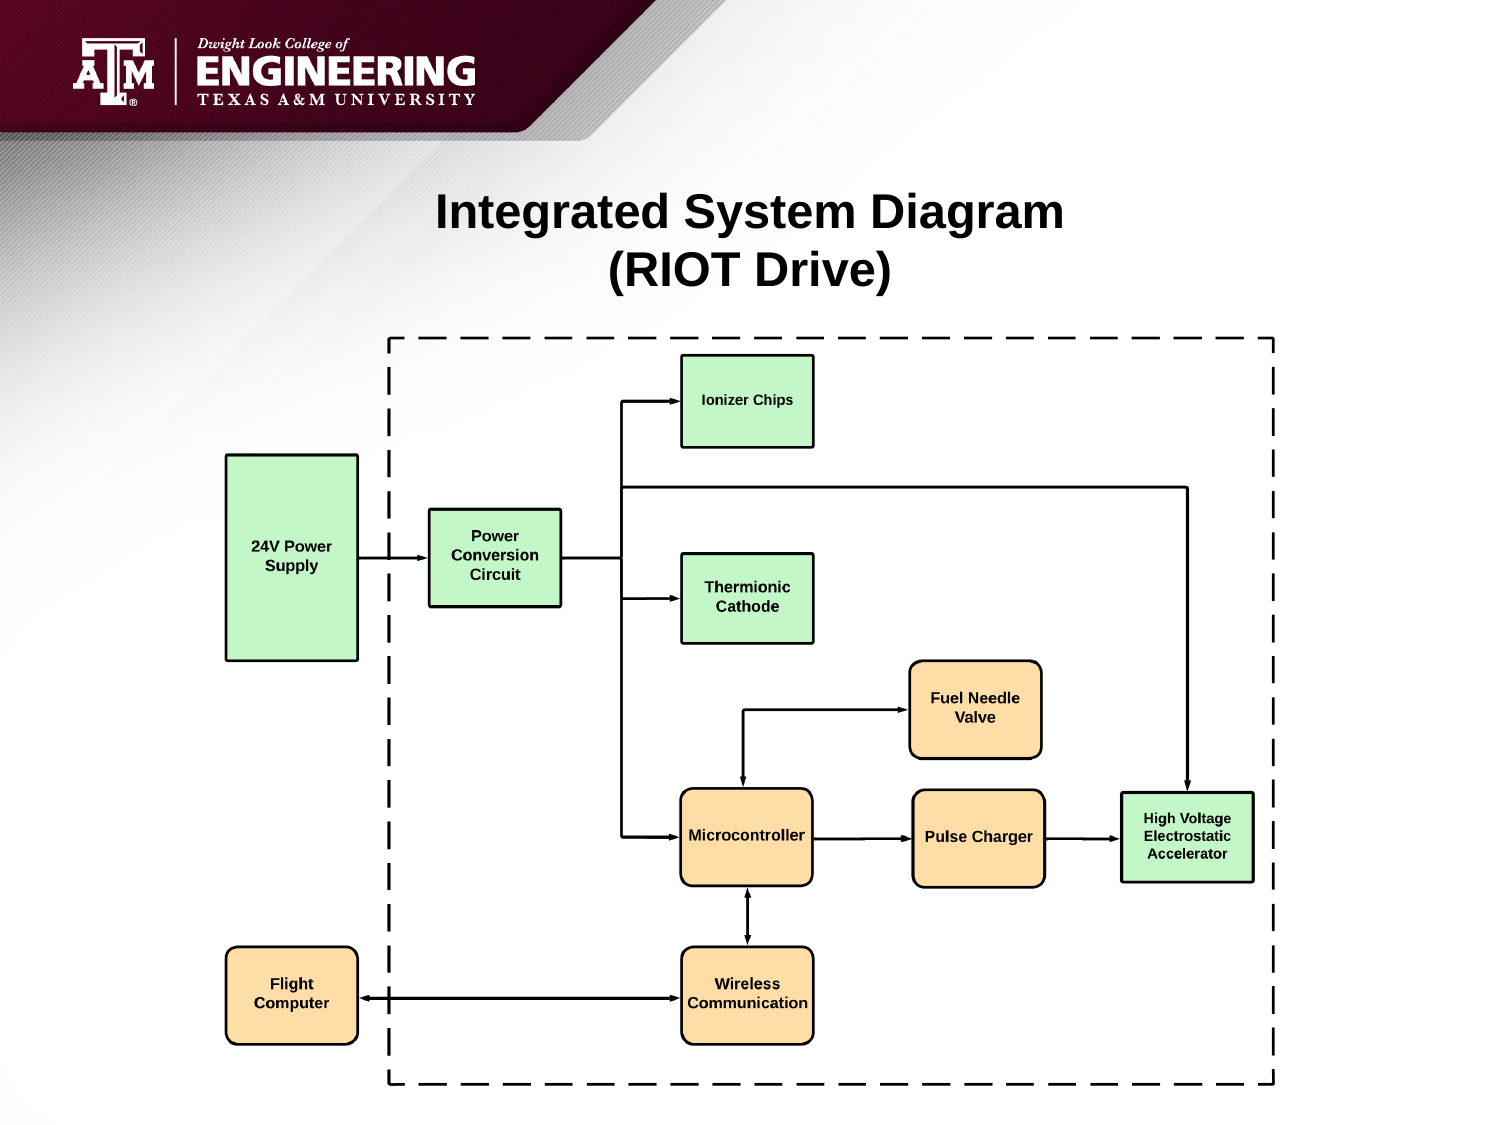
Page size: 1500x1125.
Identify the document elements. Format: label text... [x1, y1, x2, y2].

picture [0, 0, 1500, 1125]
title Integrated System Diagram (RIOT Drive) [75, 172, 1425, 304]
